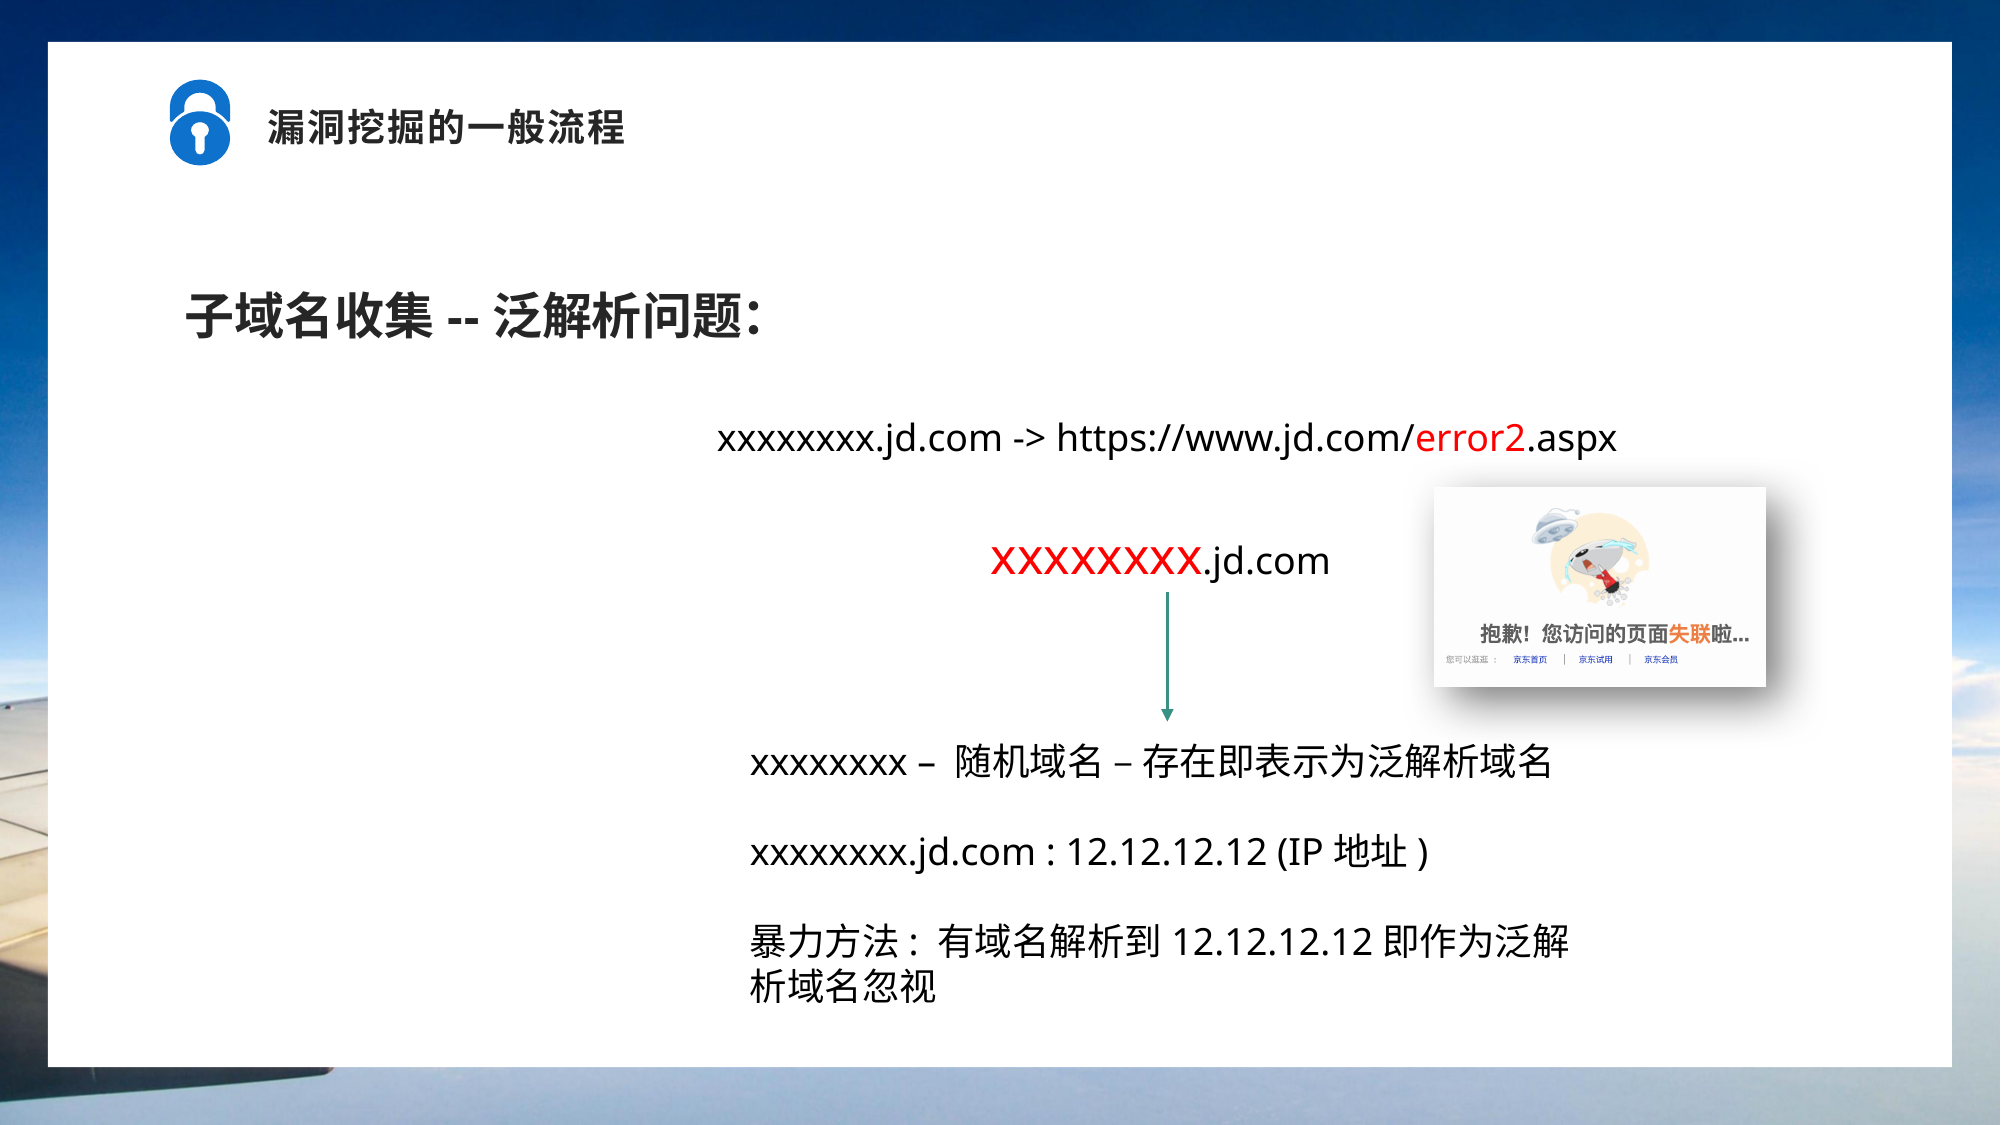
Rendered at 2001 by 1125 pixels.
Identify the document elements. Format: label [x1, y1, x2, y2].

text_box [169, 79, 231, 166]
picture [0, 0, 2000, 1125]
